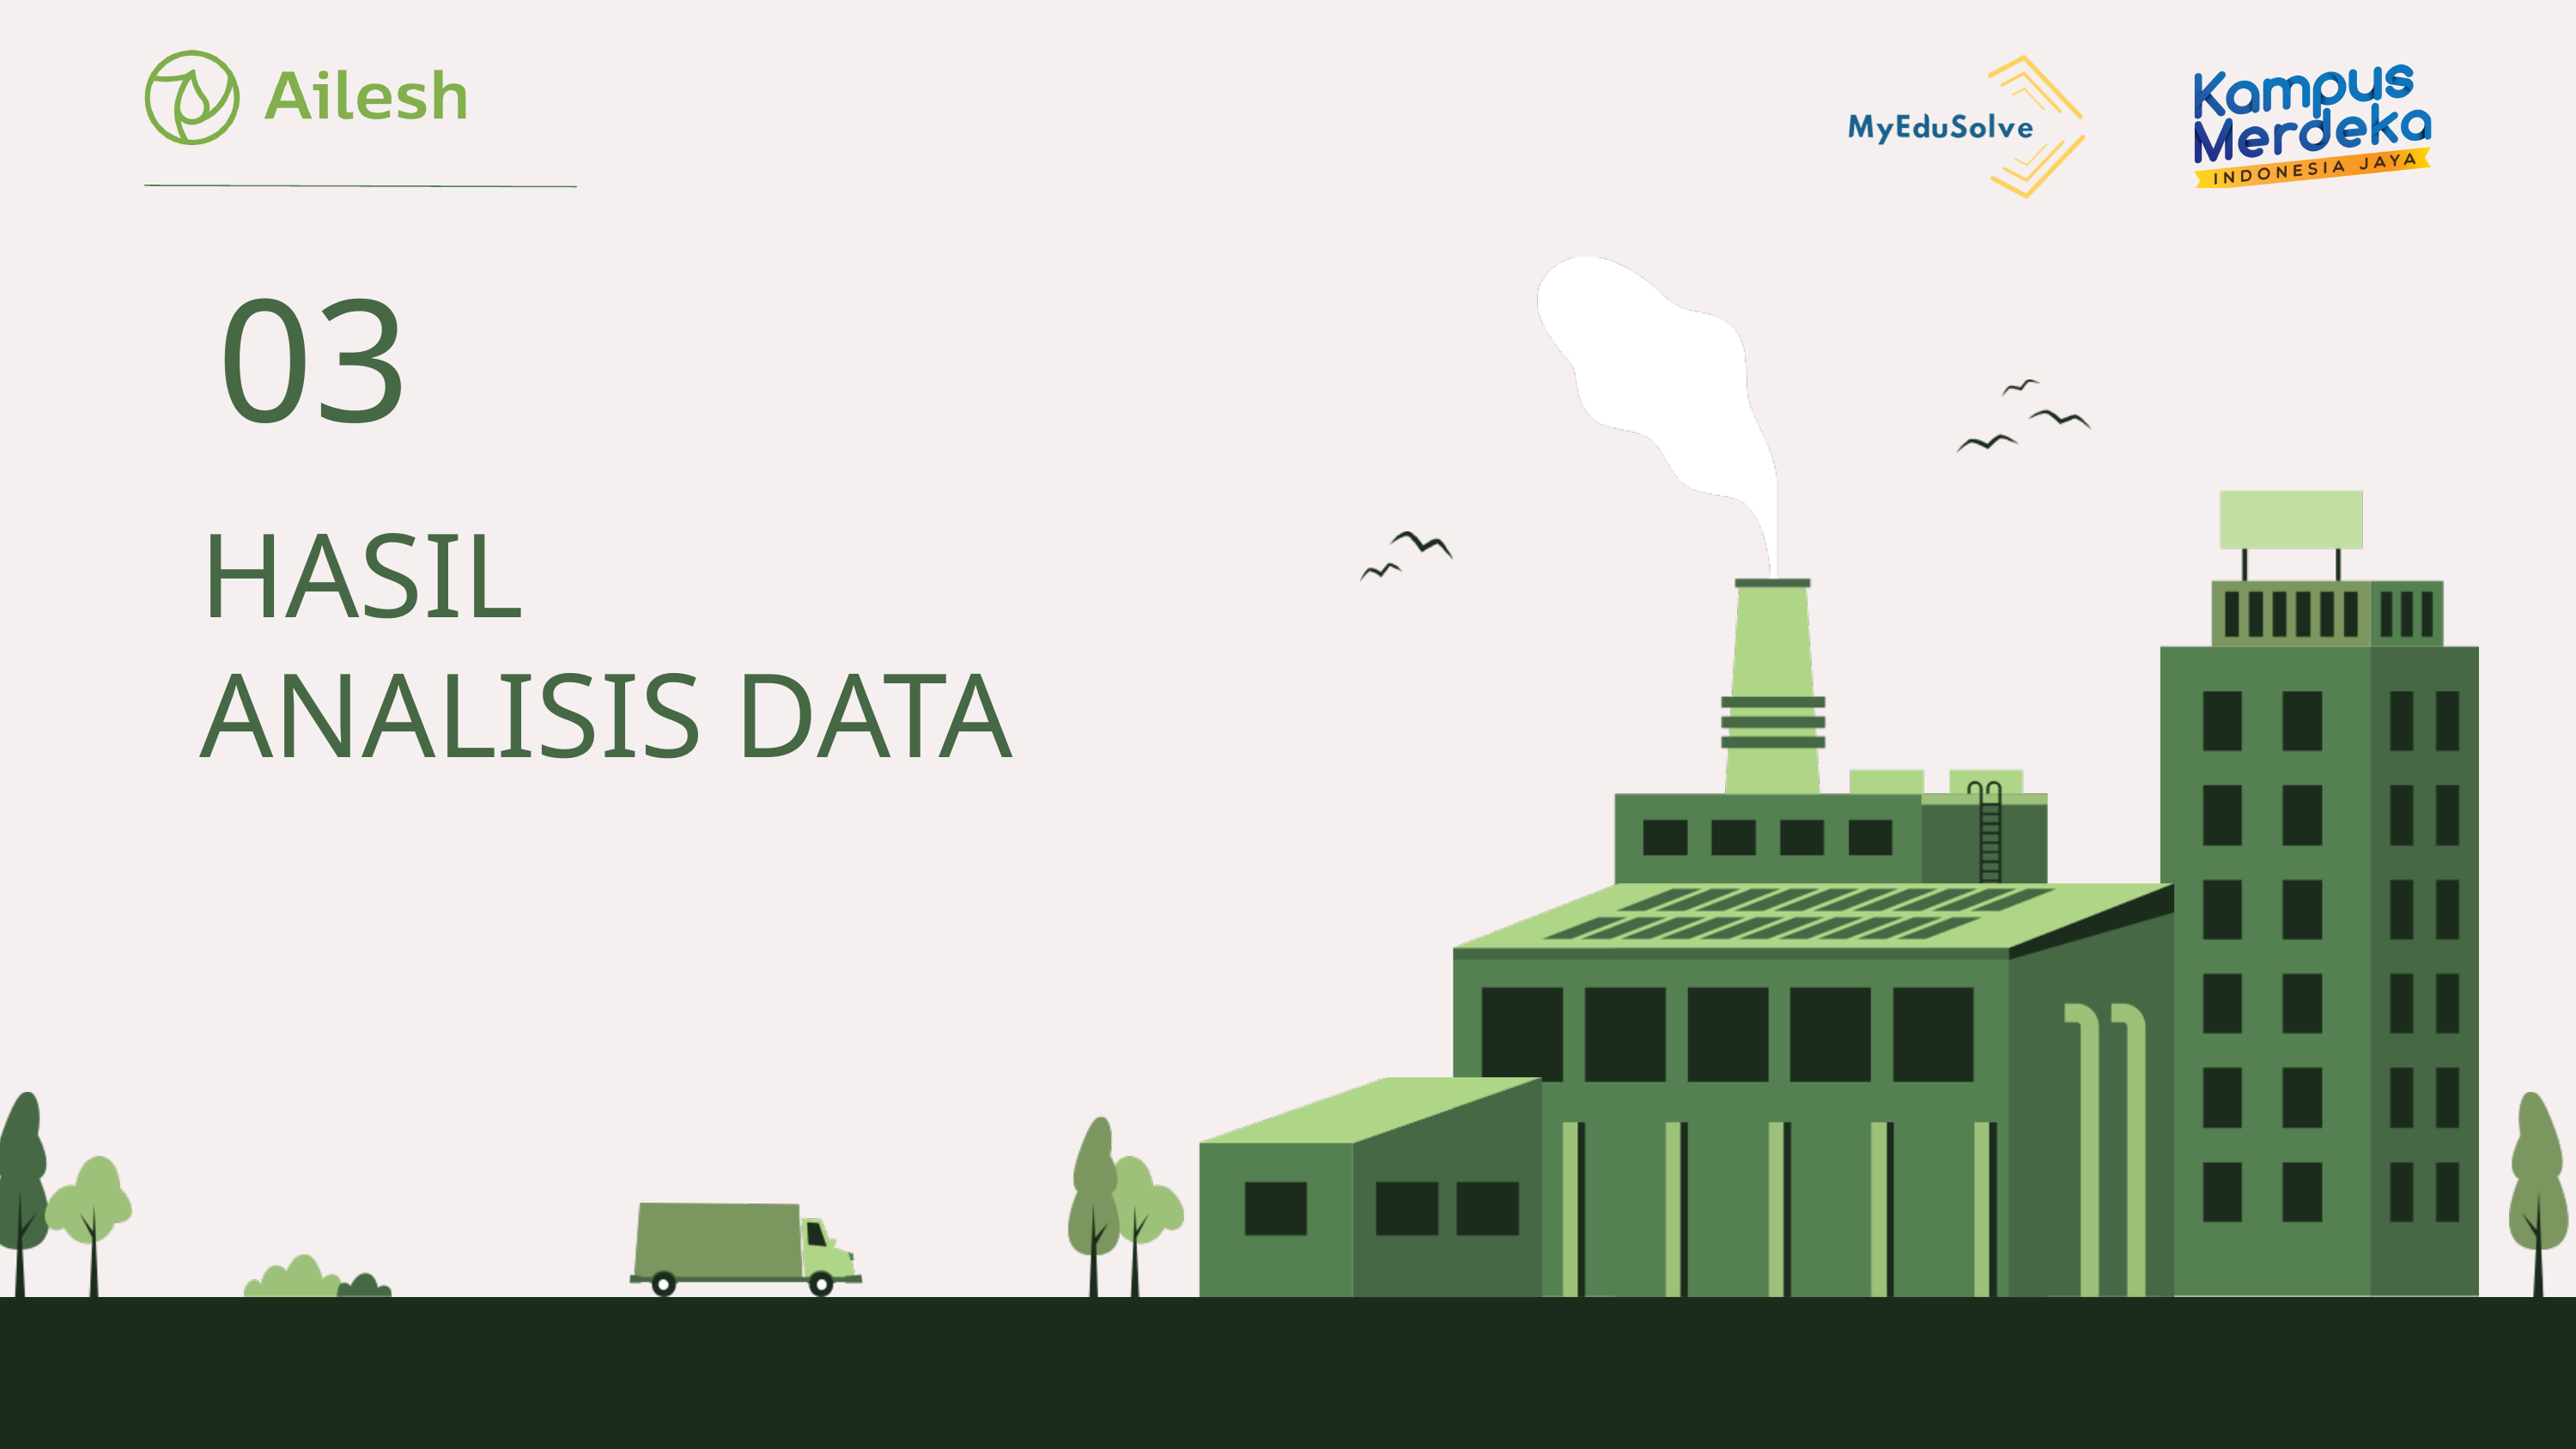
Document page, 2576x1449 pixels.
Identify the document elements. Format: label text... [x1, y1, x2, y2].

text_box [2195, 64, 2432, 188]
text_box [1359, 531, 1454, 583]
text_box [1751, 50, 2195, 203]
text_box [1453, 883, 2175, 1092]
text_box [2048, 379, 2093, 453]
text_box [144, 50, 466, 145]
text_box [243, 1254, 392, 1294]
text_box [0, 1092, 132, 1294]
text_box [0, 1296, 2576, 1449]
text_box HASIL ANALISIS DATA [199, 501, 1515, 781]
text_box 03 [216, 252, 567, 456]
text_box [1515, 257, 2048, 883]
text_box [2160, 490, 2479, 1092]
text_box [1199, 1077, 1543, 1092]
text_box [1048, 1092, 2576, 1294]
text_box [629, 1203, 863, 1294]
